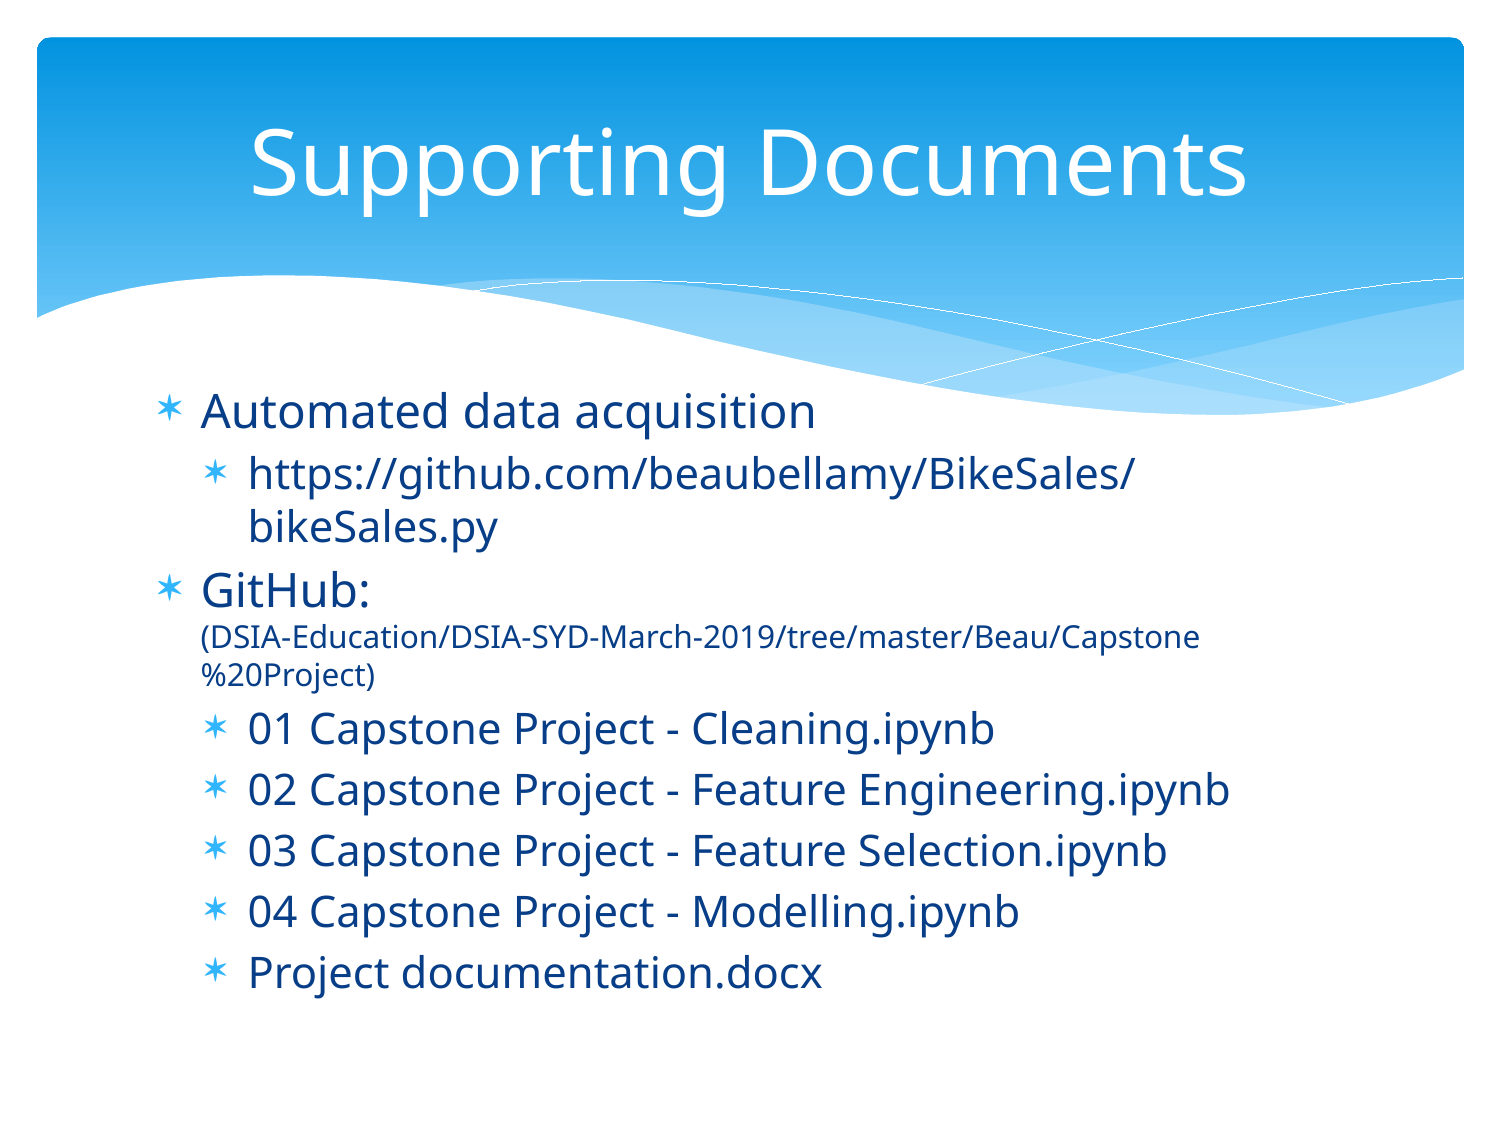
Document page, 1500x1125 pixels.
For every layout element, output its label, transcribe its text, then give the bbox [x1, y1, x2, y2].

list Automated data acquisition https://github.com/beaubellamy/BikeSales/bikeSales.py GitHub: (DSIA-Education/DSIA-SYD-March-2019/tree/master/Beau/Capstone%20Project) 01 Capstone Project - Cleaning.ipynb 02 Capstone Project - Feature Engineering.ipynb 03 Capstone Project - Feature Selection.ipynb 04 Capstone Project - Modelling.ipynb Project documentation.docx [143, 373, 1365, 1005]
title Supporting Documents [75, 55, 1425, 261]
